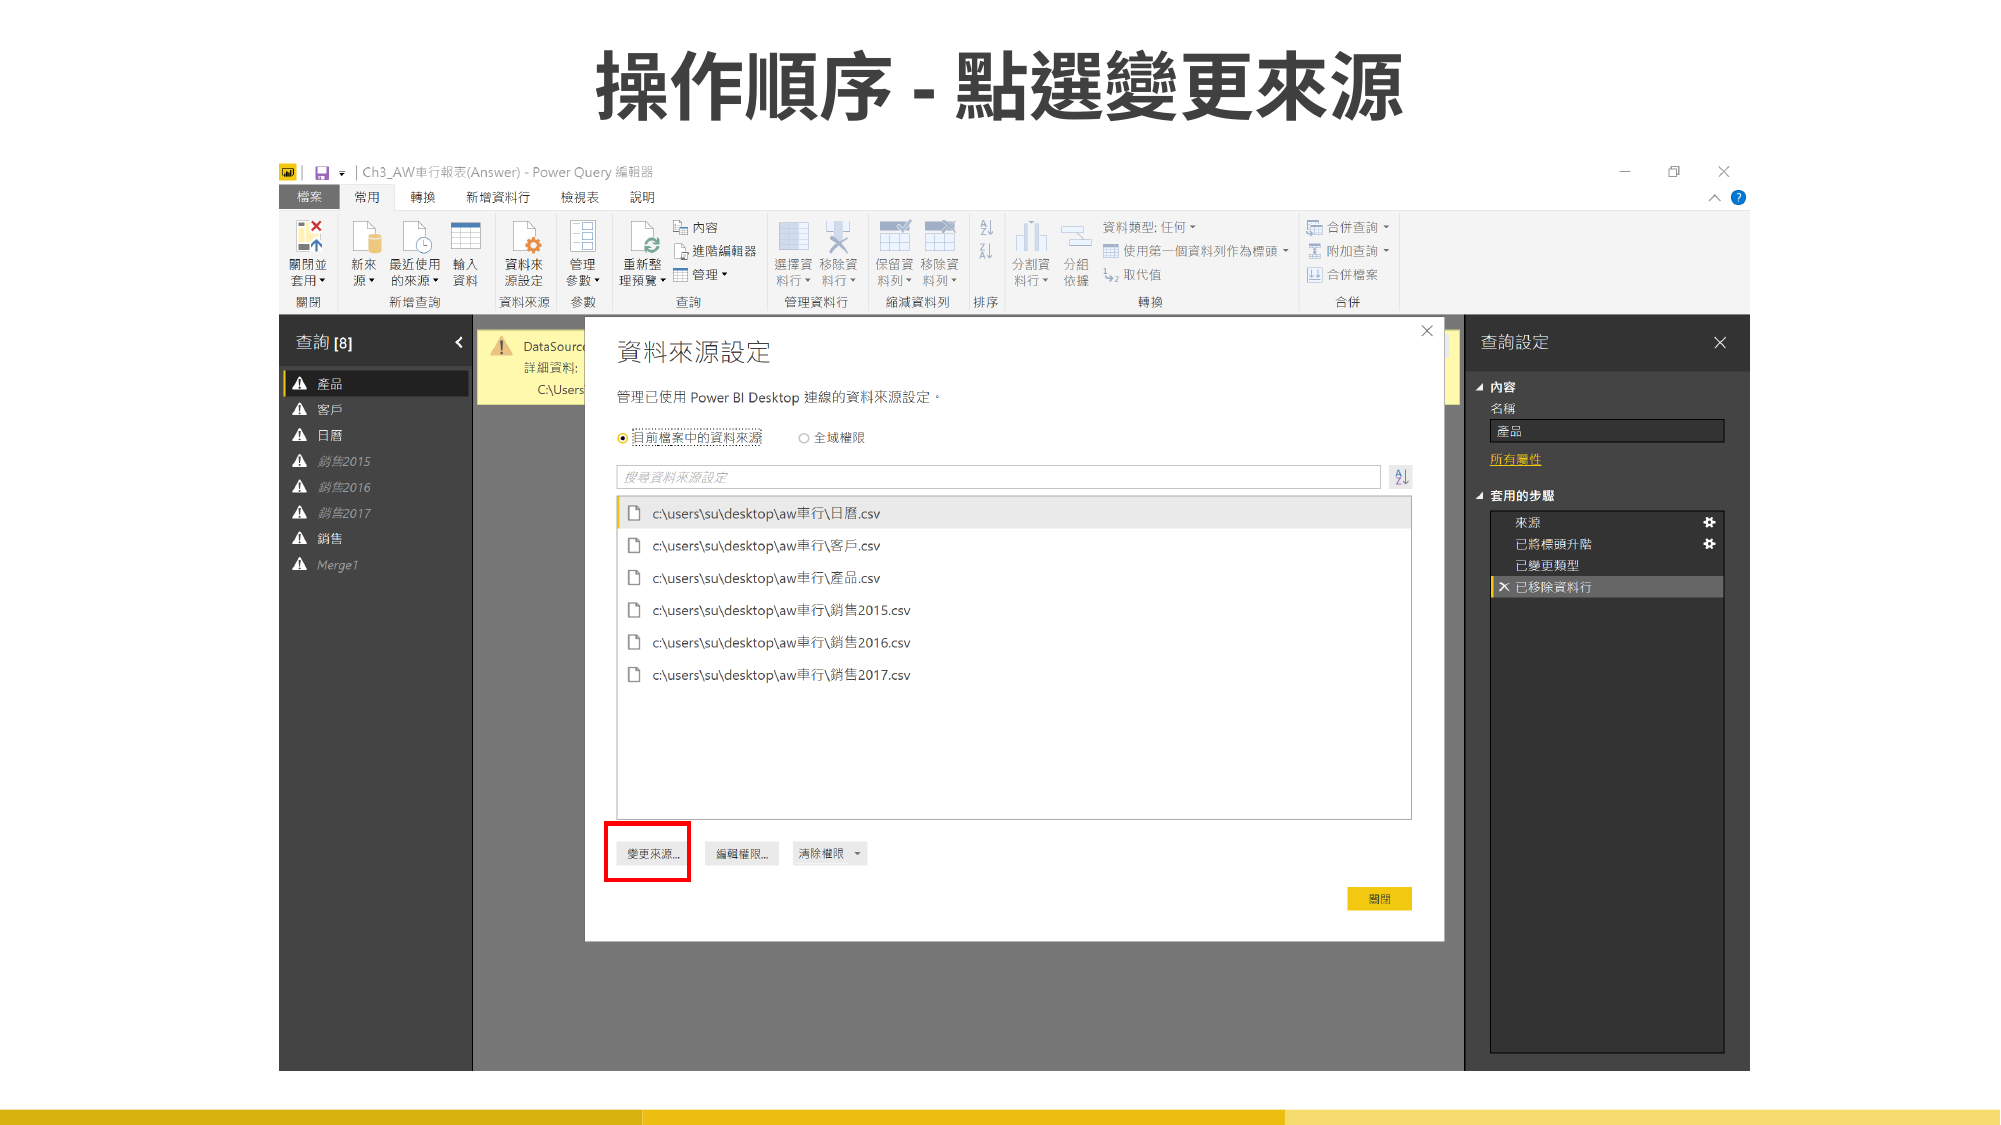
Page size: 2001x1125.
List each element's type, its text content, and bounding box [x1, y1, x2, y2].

picture [279, 160, 1750, 1071]
title 操作順序-點選變更來源 [0, 20, 2000, 161]
